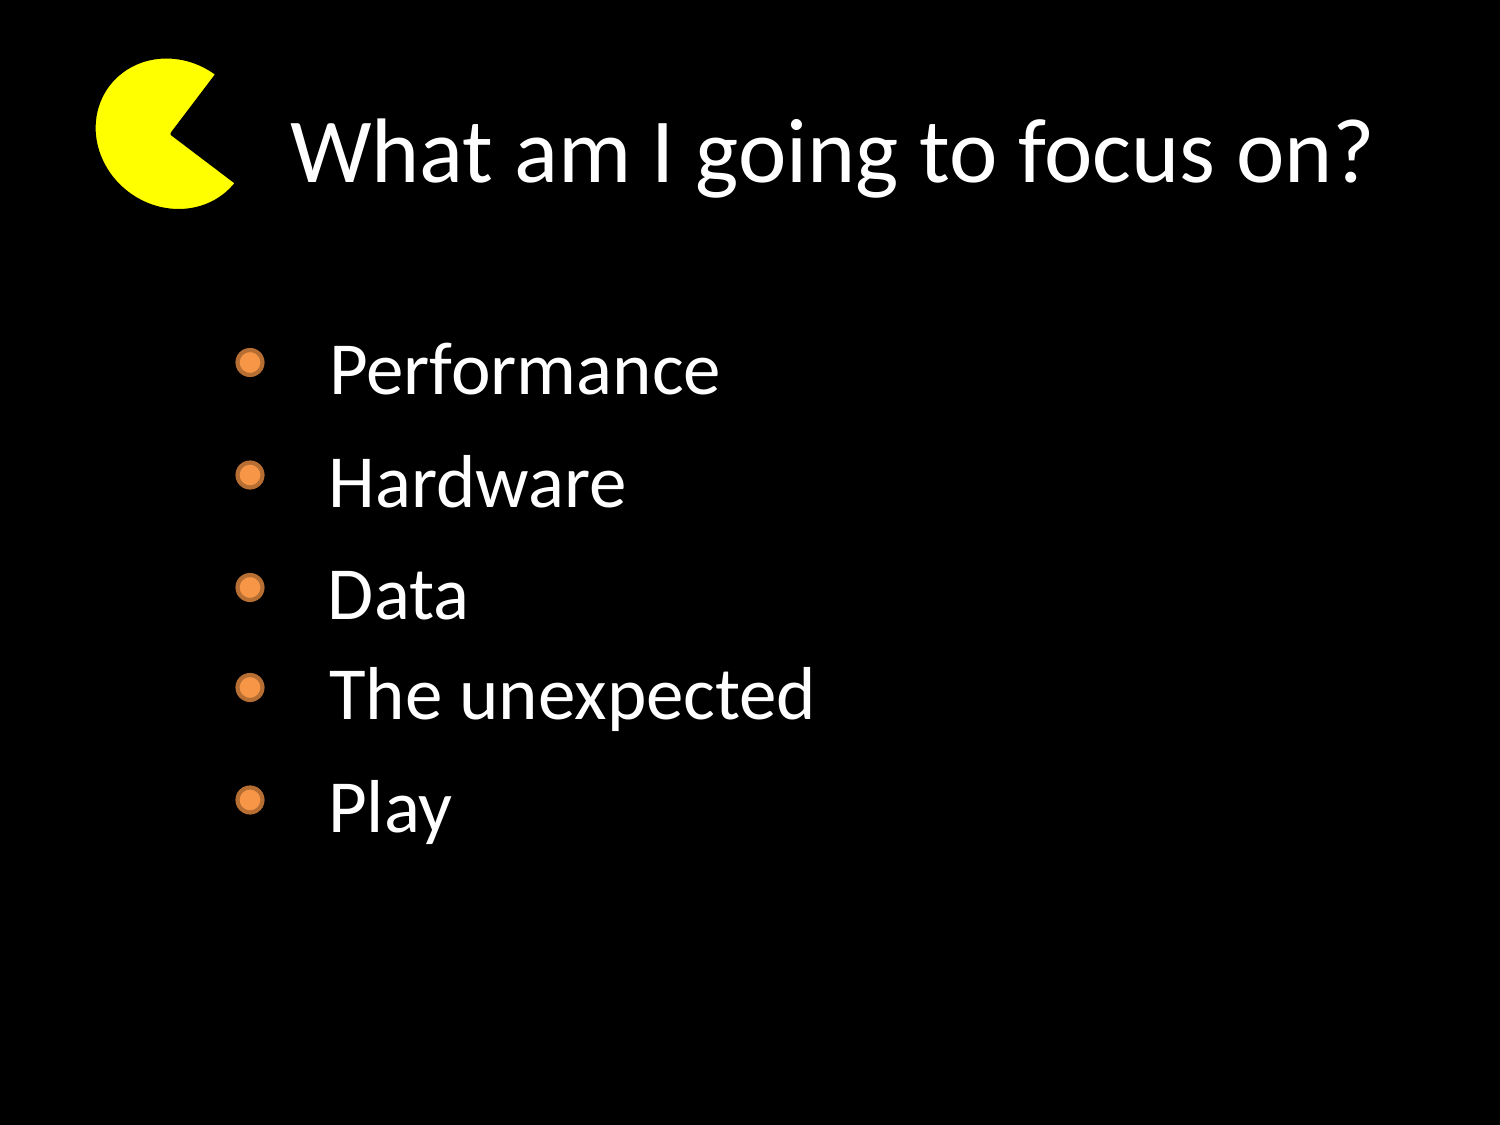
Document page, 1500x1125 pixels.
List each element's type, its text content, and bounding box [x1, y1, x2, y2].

text_box [235, 672, 265, 703]
text_box [235, 785, 265, 815]
text_box Hardware [313, 424, 643, 530]
text_box The unexpected [314, 637, 832, 743]
text_box [235, 460, 265, 490]
text_box Play [313, 749, 468, 855]
title What am I going to focus on? [275, 24, 1400, 267]
text_box Data [313, 537, 485, 643]
text_box [91, 54, 240, 214]
text_box [235, 347, 265, 378]
text_box Performance [314, 312, 737, 418]
text_box [235, 572, 265, 603]
